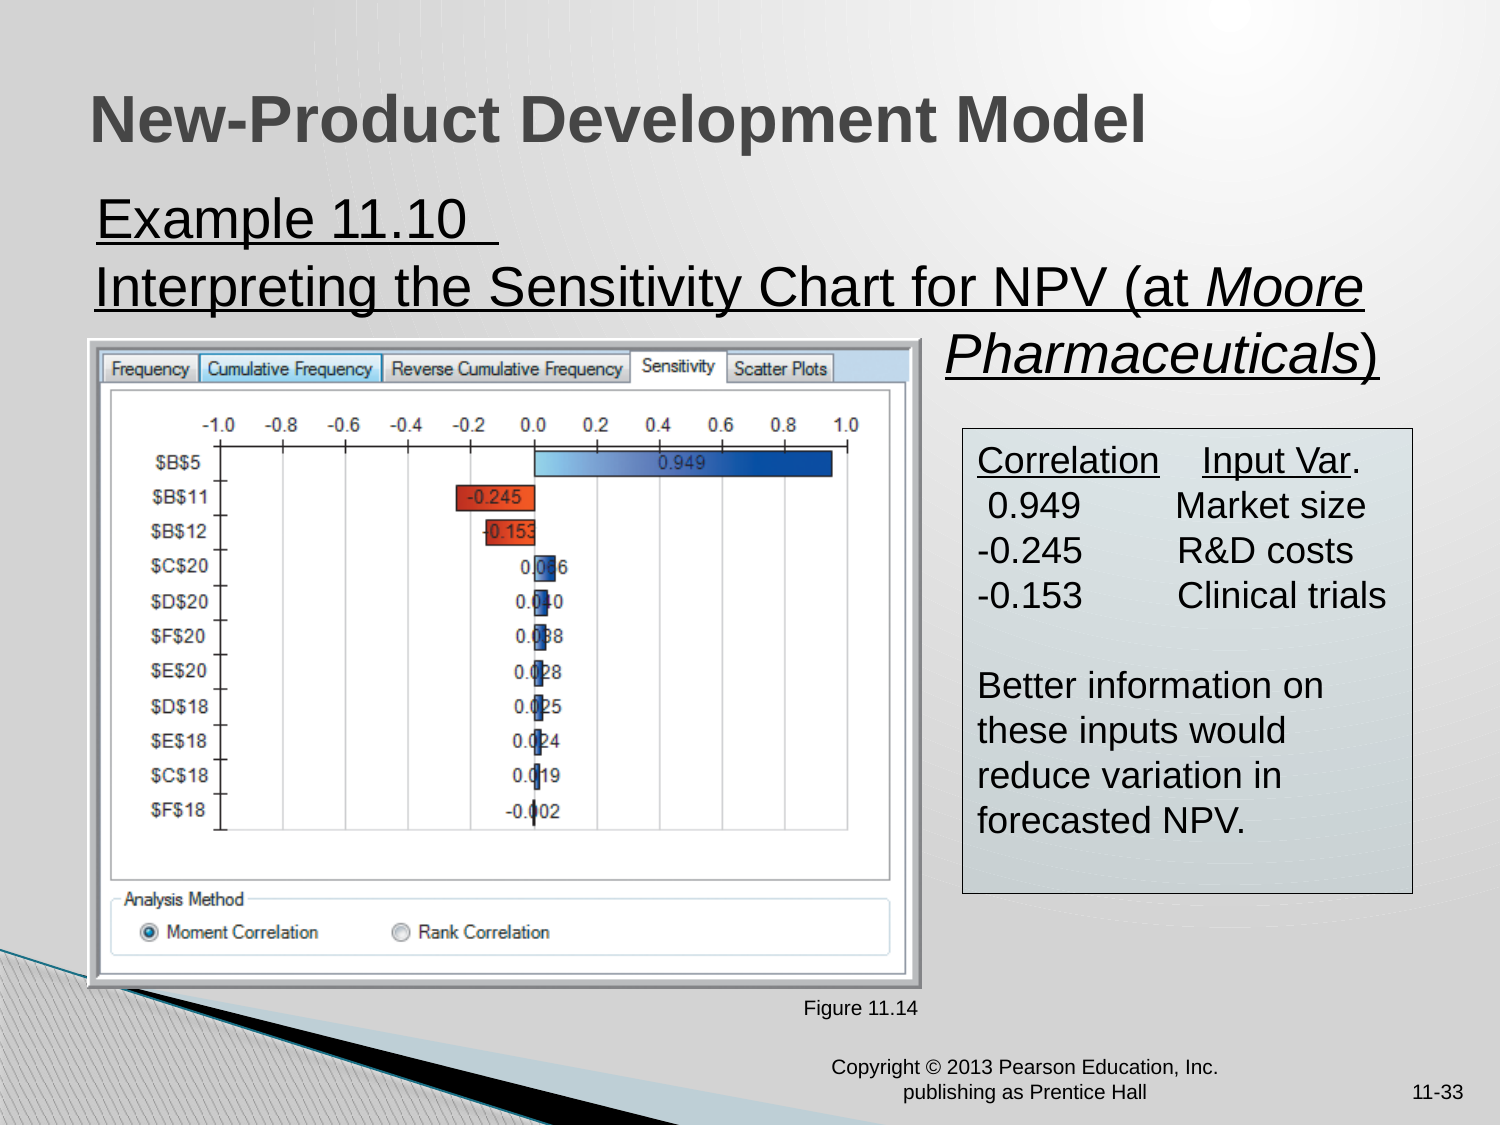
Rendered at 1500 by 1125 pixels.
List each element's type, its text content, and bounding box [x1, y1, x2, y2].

slide_number 11-33 [1362, 1051, 1479, 1112]
title New-Product Development Model [75, 45, 1425, 188]
list Example 11.10 Interpreting the Sensitivity Chart for NPV (at Moore Pharmaceuticals) [63, 174, 1414, 413]
picture [87, 338, 923, 989]
footer Copyright © 2013 Pearson Education, Inc. publishing as Prentice Hall [812, 1051, 1238, 1112]
text_box Figure 11.14 [788, 987, 934, 1028]
text_box Correlation Input Var. 0.949 Market size -0.245 R&D costs -0.153 Clinical trials Better information on these inputs would reduce variation in forecasted NPV. [962, 428, 1413, 894]
